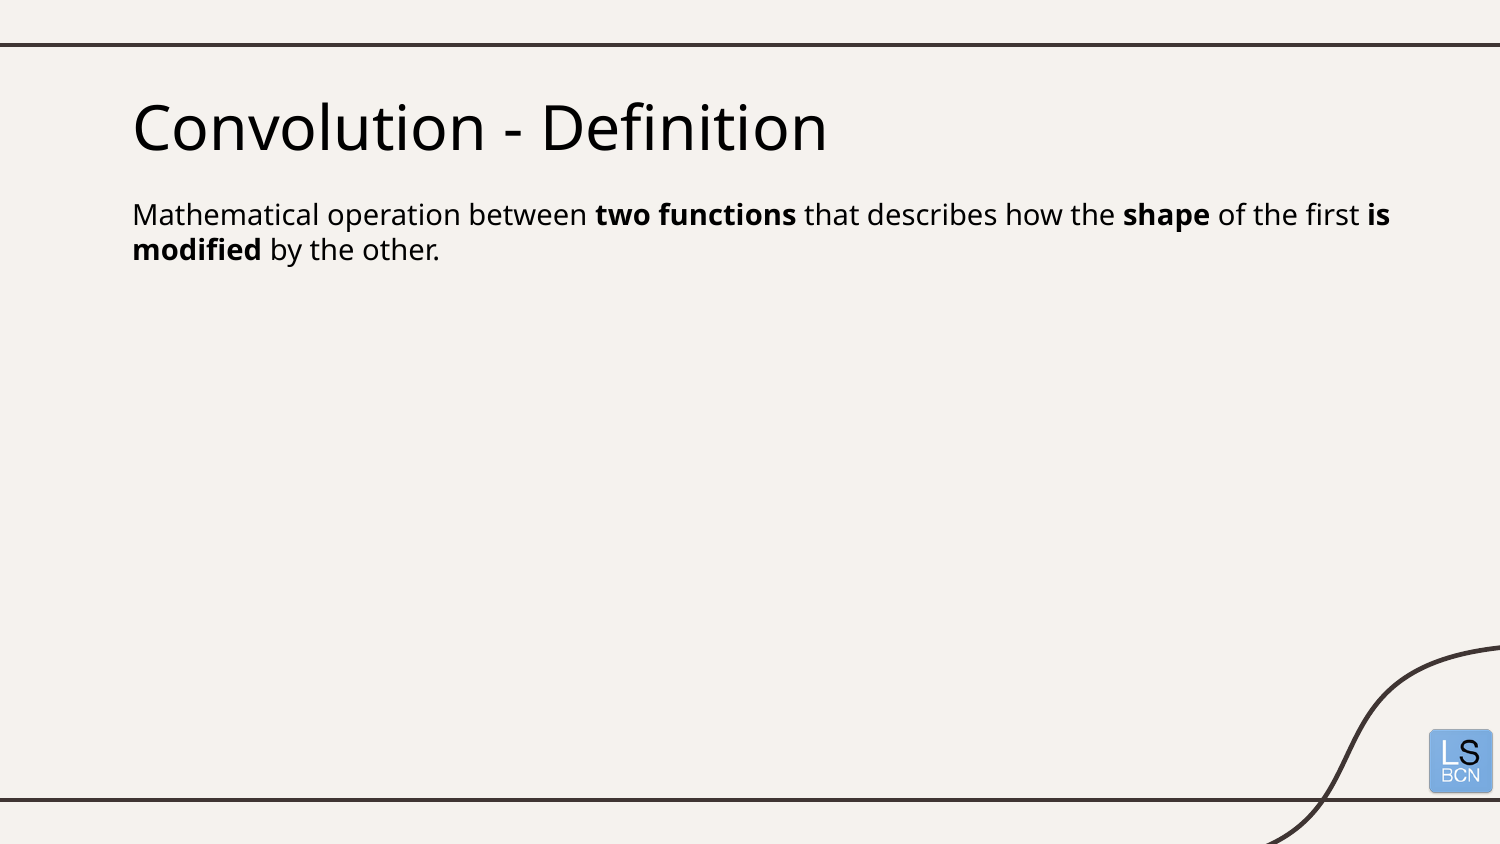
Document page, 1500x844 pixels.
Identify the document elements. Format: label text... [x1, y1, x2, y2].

picture [1421, 721, 1500, 801]
text_box Mathematical operation between two functions that describes how the shape of the first is modified by the other. [116, 181, 1434, 275]
title Convolution - Definition [116, 72, 1278, 167]
